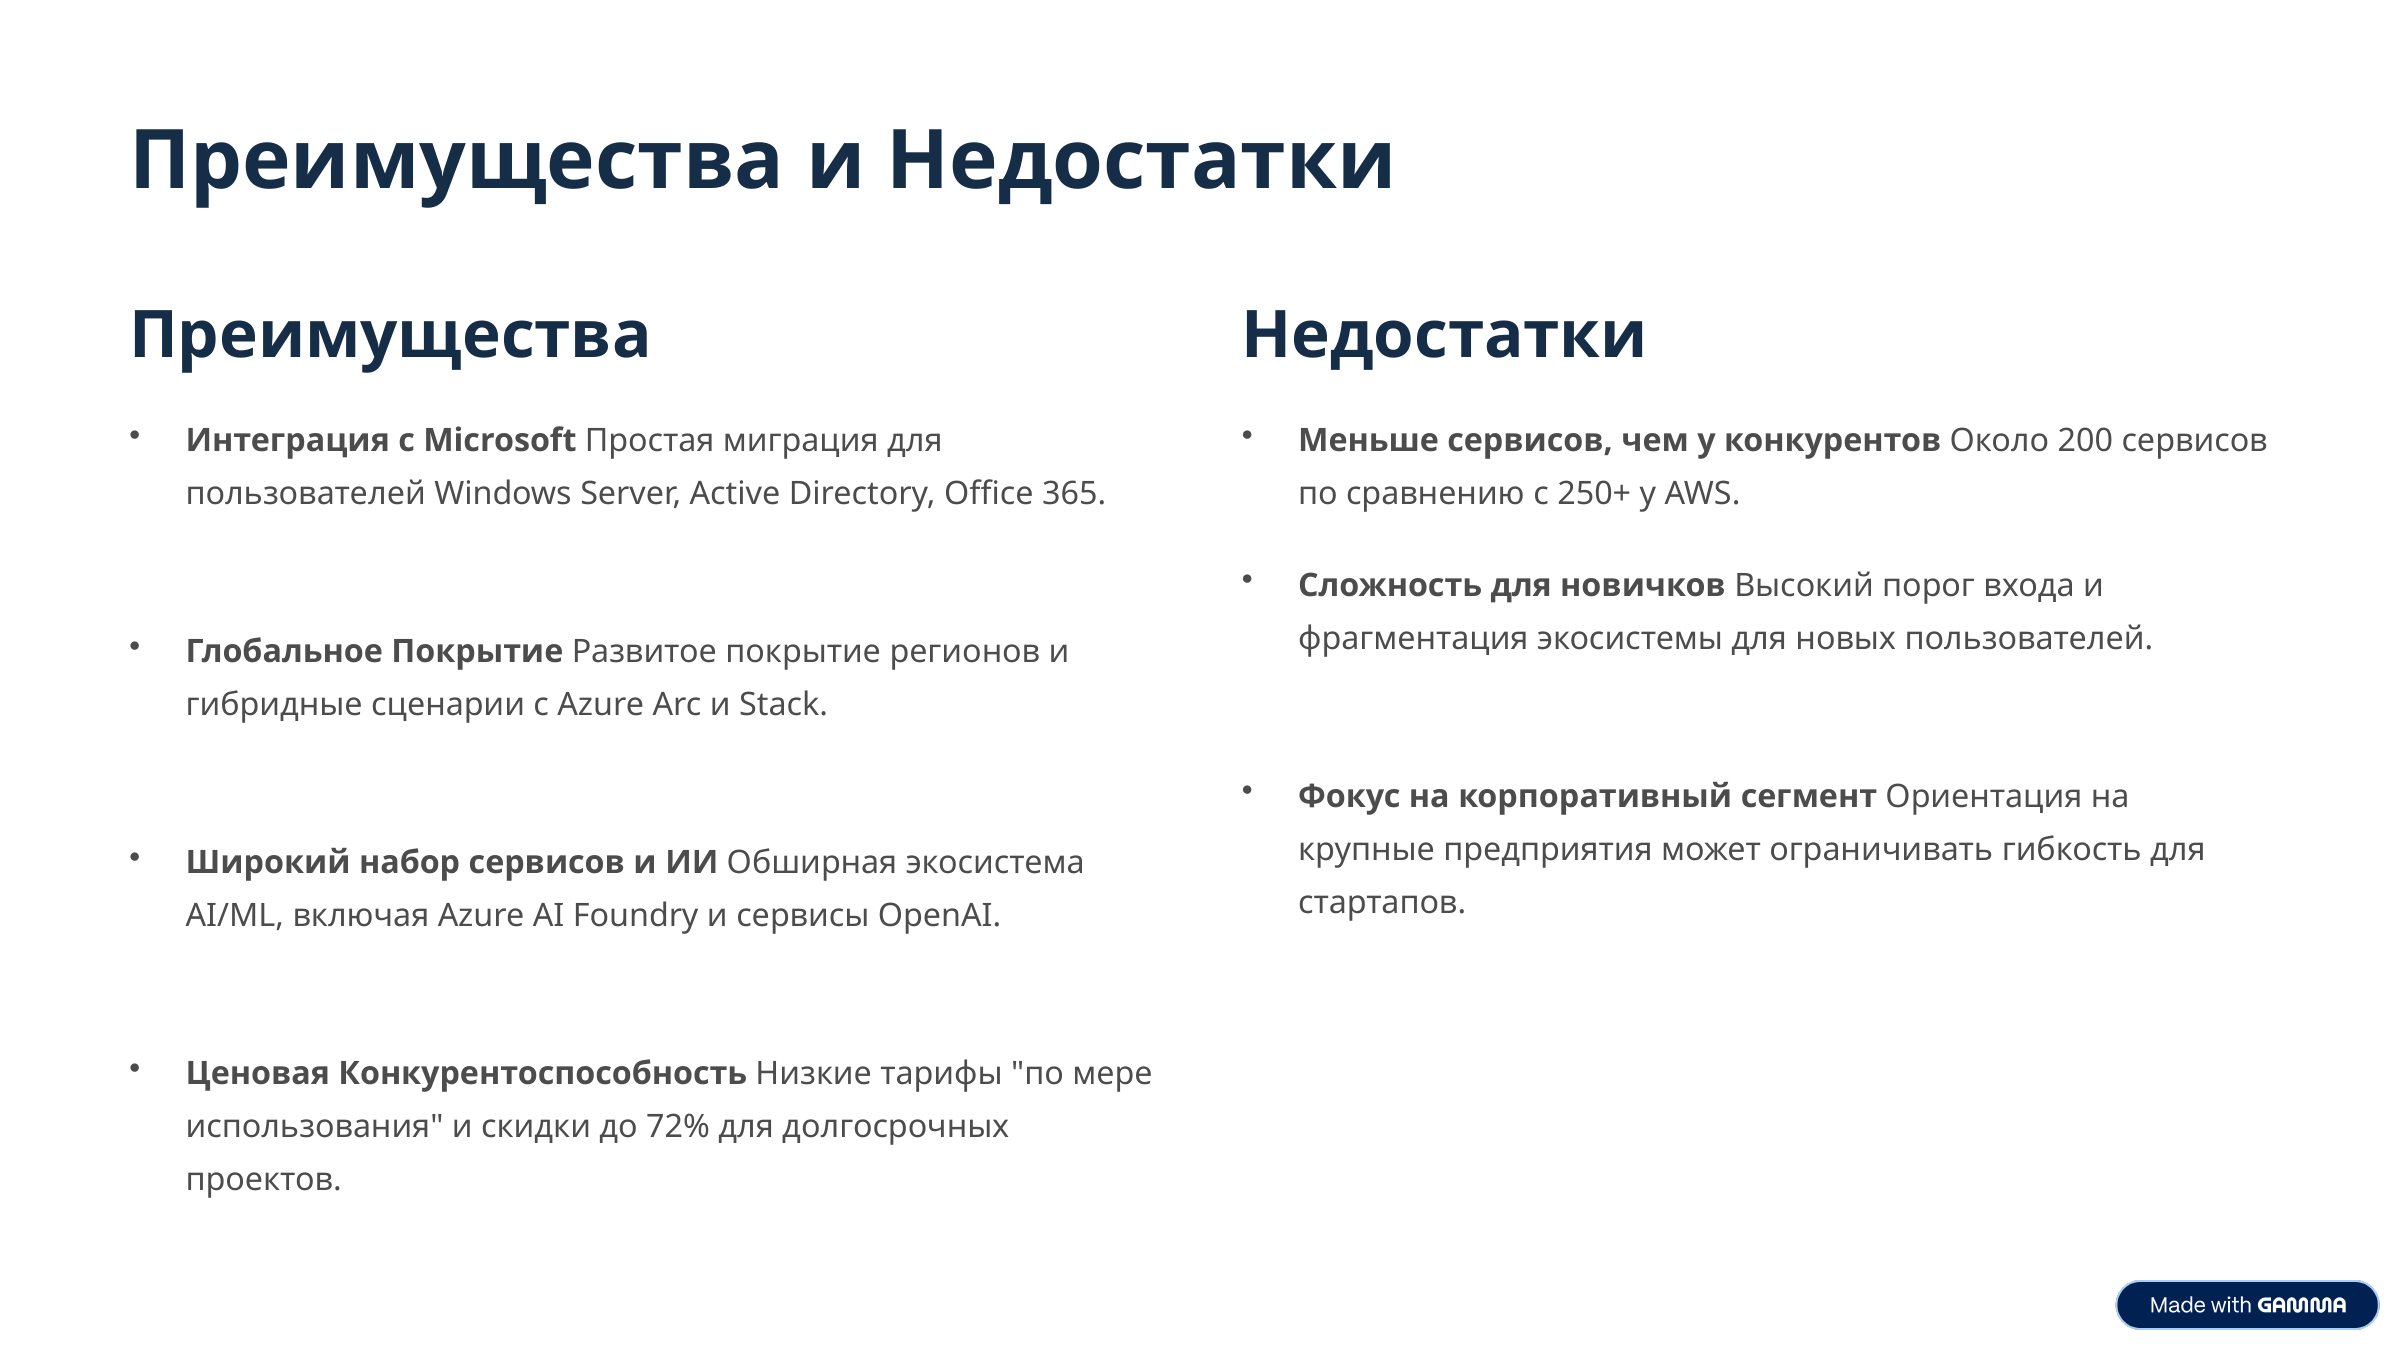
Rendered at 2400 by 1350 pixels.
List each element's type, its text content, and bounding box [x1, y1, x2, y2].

text_box Сложность для новичков Высокий порог входа и фрагментация экосистемы для новых пользователей. [1241, 549, 2272, 749]
text_box Ценовая Конкурентоспособность Низкие тарифы "по мере использования" и скидки до 72% для долгосрочных проектов. [129, 1037, 1160, 1238]
text_box Недостатки [1241, 288, 1907, 372]
text_box Преимущества [129, 288, 794, 372]
text_box Преимущества и Недостатки [129, 101, 1359, 206]
text_box Меньше сервисов, чем у конкурентов Около 200 сервисов по сравнению с 250+ у AWS. [1241, 404, 2272, 538]
text_box Интеграция с Microsoft Простая миграция для пользователей Windows Server, Active Directory, Office 365. [129, 404, 1160, 605]
text_box Глобальное Покрытие Развитое покрытие регионов и гибридные сценарии с Azure Arc и Stack. [129, 615, 1160, 816]
picture [2106, 1271, 2389, 1339]
text_box Широкий набор сервисов и ИИ Обширная экосистема AI/ML, включая Azure AI Foundry и сервисы OpenAI. [129, 826, 1160, 1027]
text_box Фокус на корпоративный сегмент Ориентация на крупные предприятия может ограничивать гибкость для стартапов. [1241, 760, 2272, 960]
